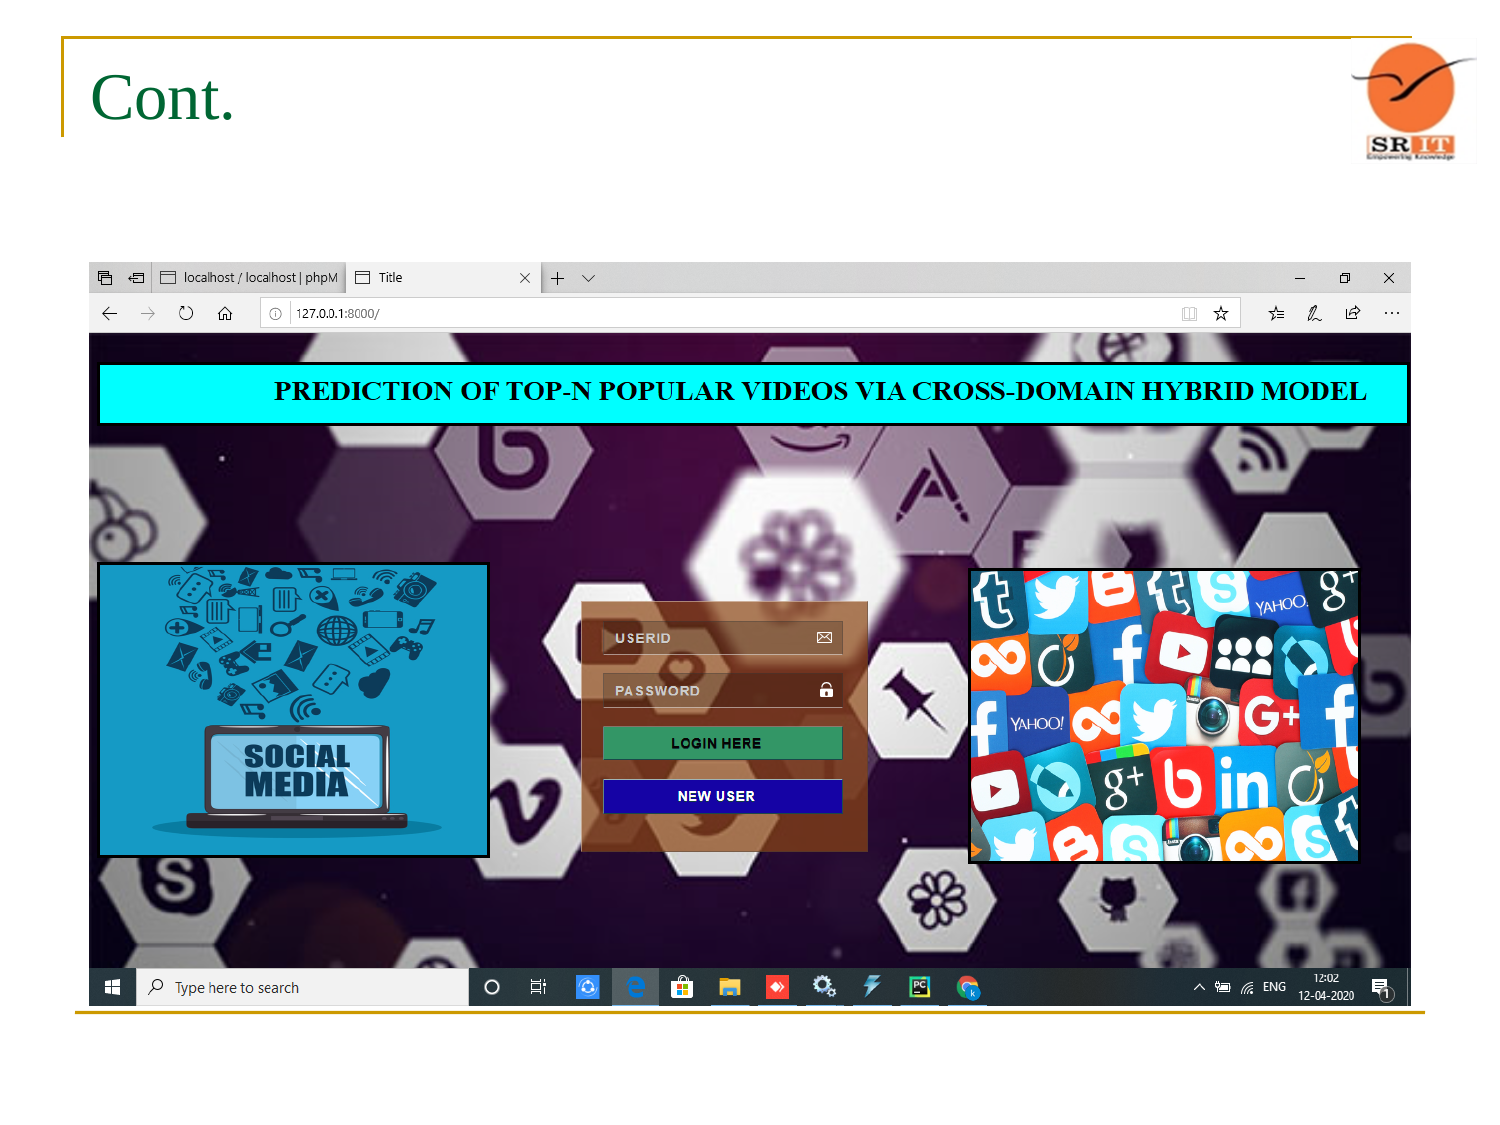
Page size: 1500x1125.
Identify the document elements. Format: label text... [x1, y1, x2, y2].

title Cont. [74, 45, 1426, 233]
picture [1350, 37, 1478, 165]
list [88, 262, 1412, 1006]
